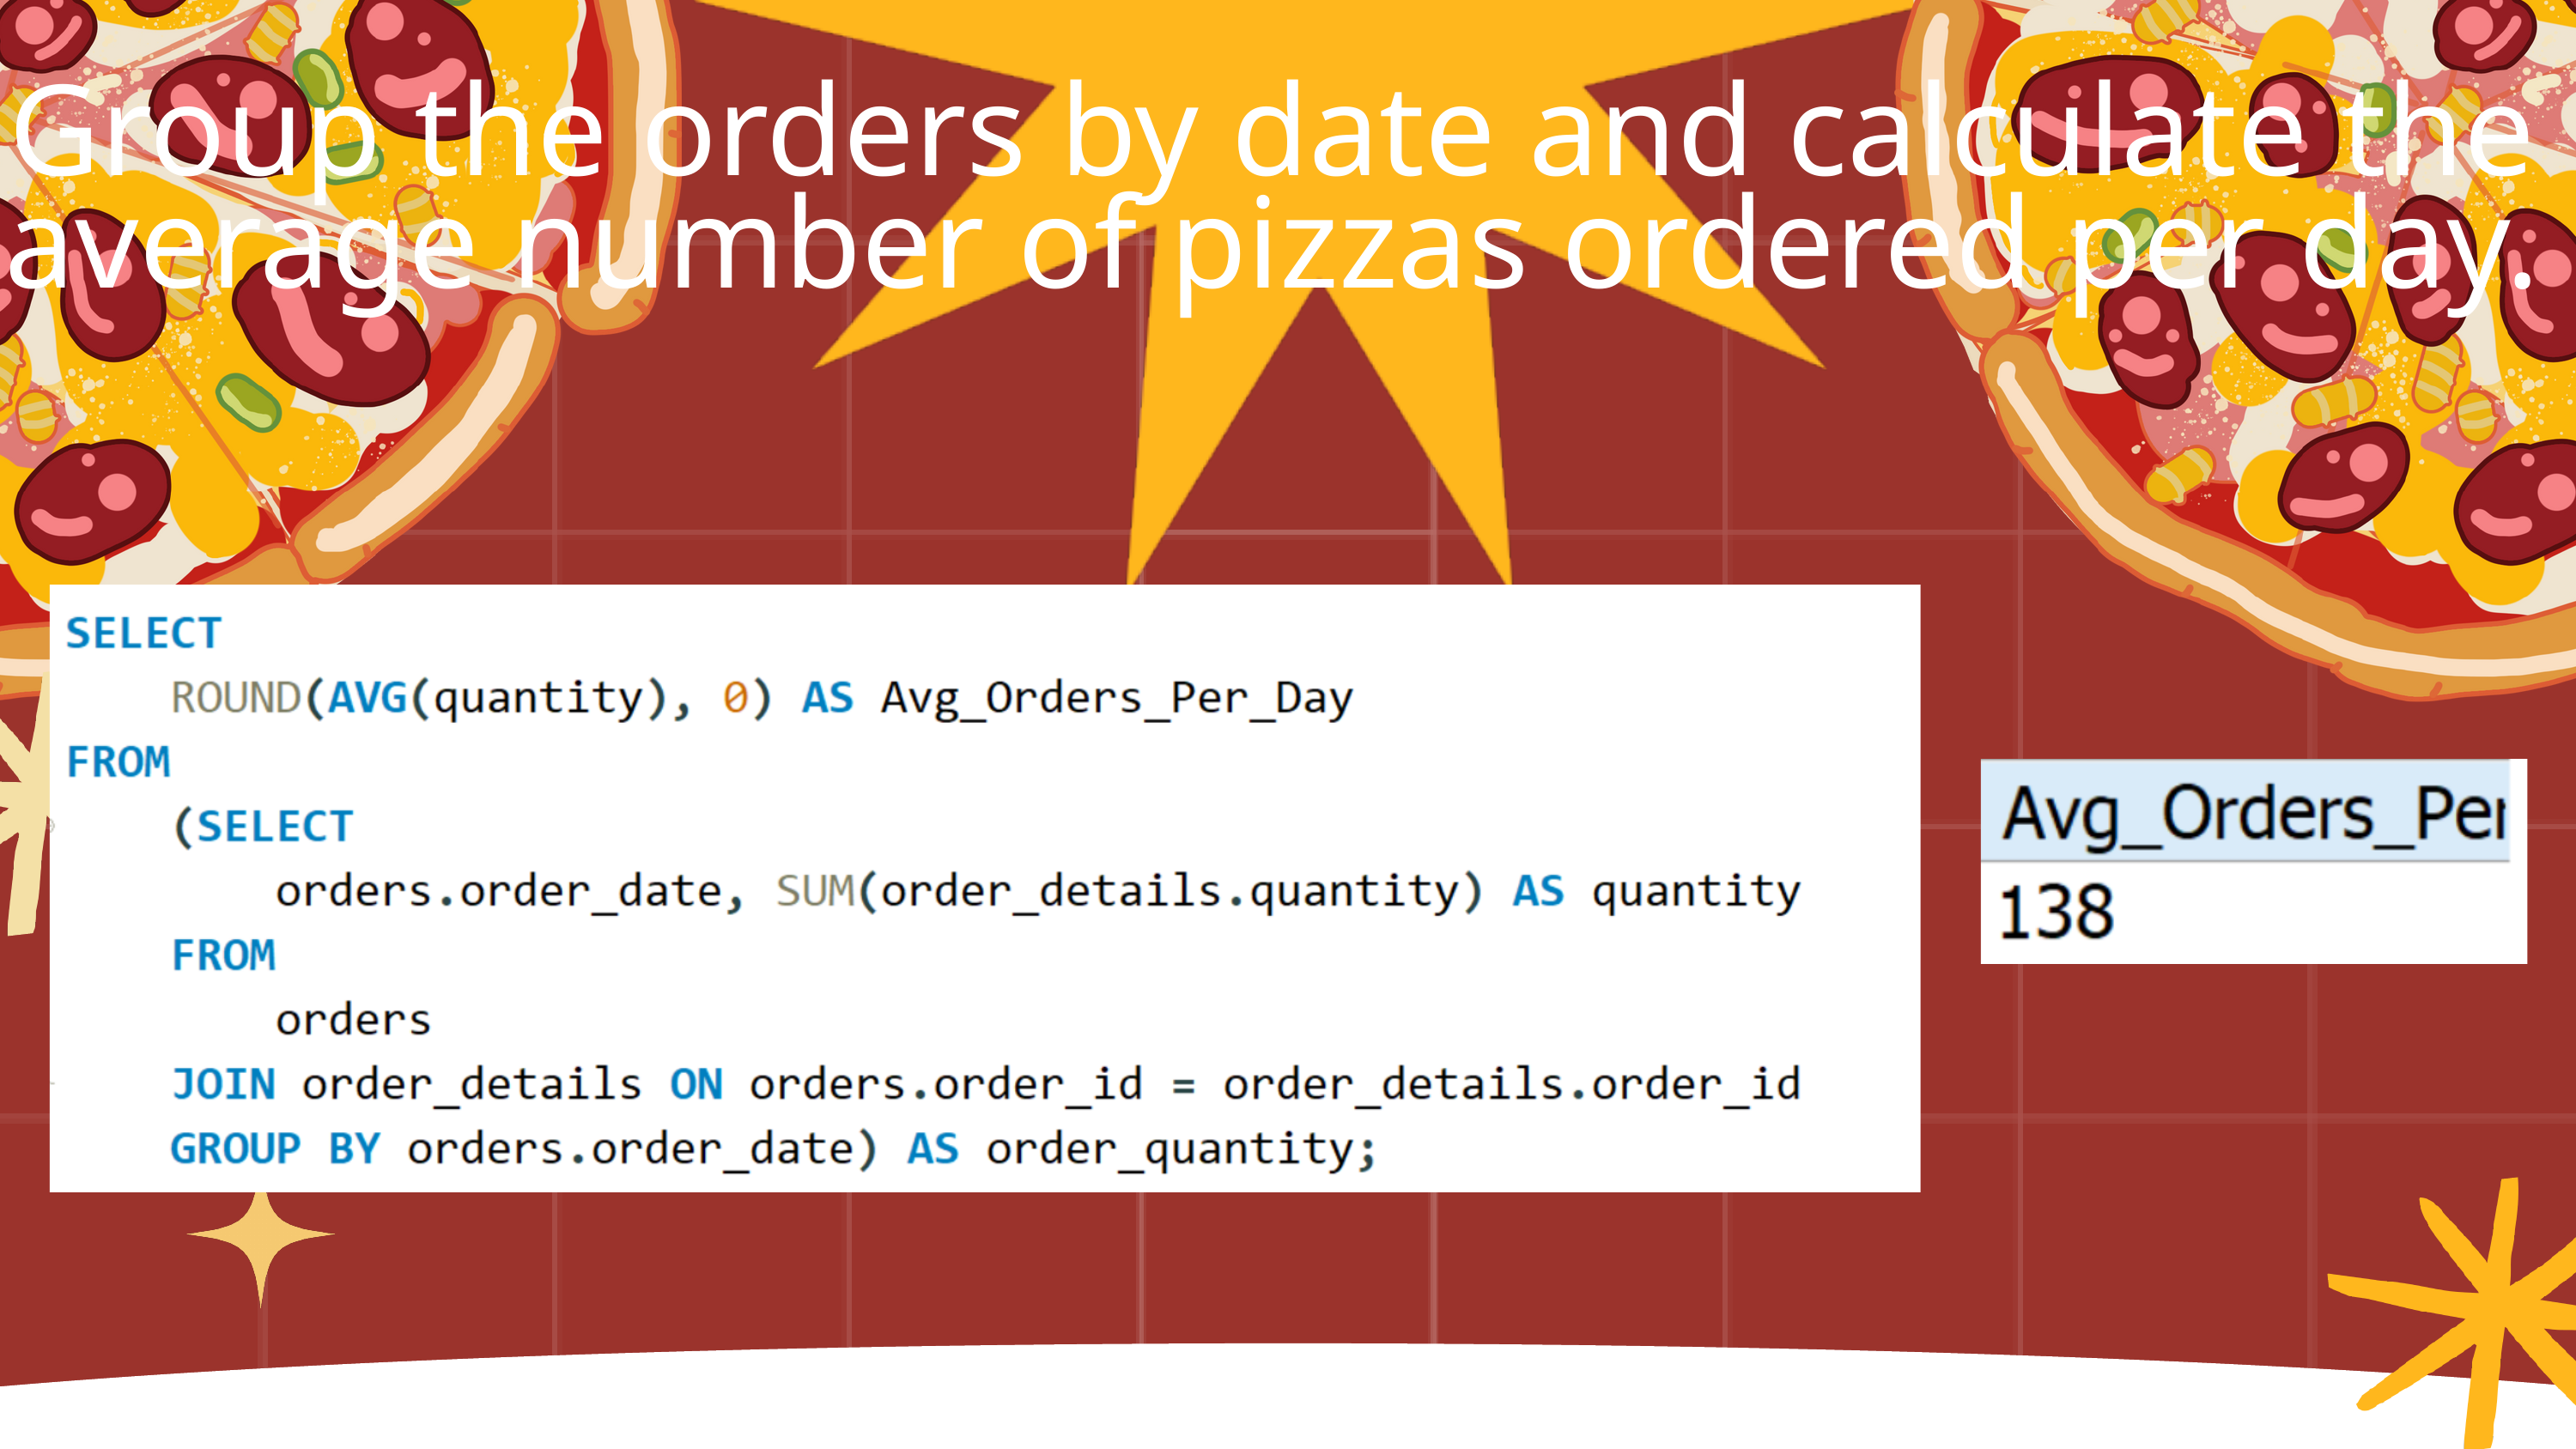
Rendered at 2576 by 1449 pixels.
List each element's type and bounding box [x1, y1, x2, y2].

text_box [0, 1343, 2576, 1449]
text_box [0, 0, 2576, 1340]
